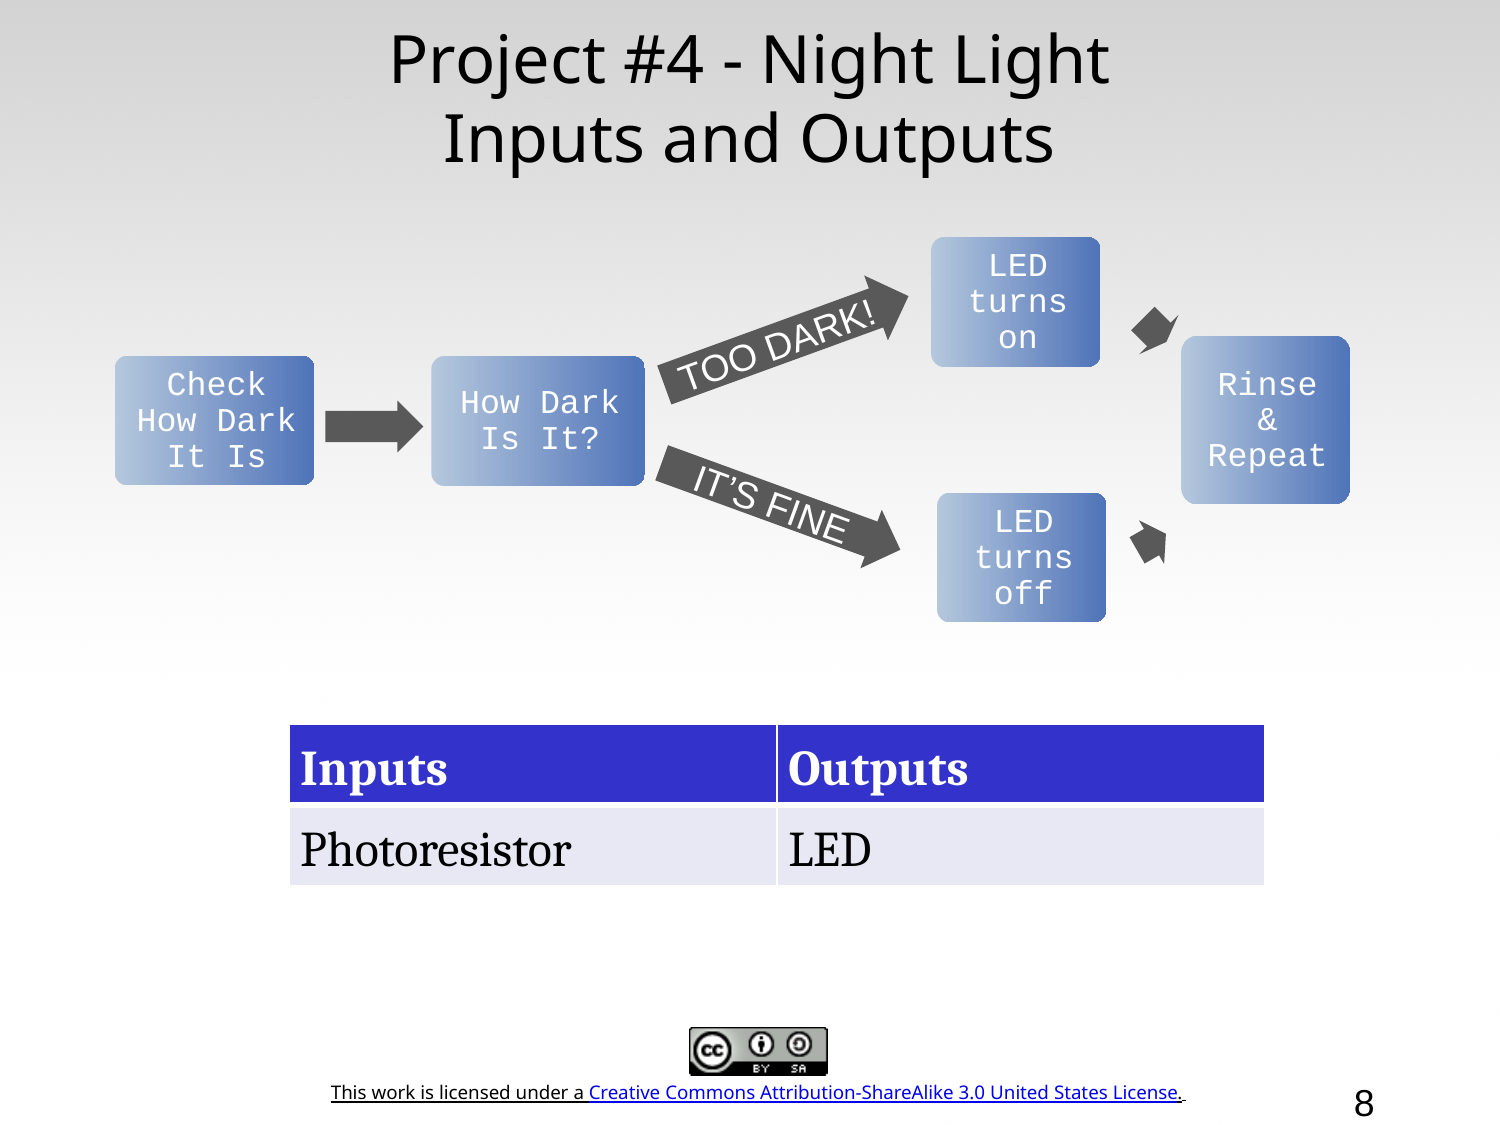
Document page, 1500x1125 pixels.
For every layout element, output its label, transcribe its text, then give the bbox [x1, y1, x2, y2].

text_box LED turns on [931, 237, 1101, 367]
text_box IT’S FINE [655, 445, 901, 569]
table_header Inputs [290, 725, 776, 802]
text_box [1129, 520, 1166, 564]
text_box LED turns off [937, 492, 1107, 623]
title Project #4 - Night Light Inputs and Outputs [112, 2, 1388, 190]
text_box [1131, 306, 1179, 355]
text_box Rinse & Repeat [1180, 335, 1351, 505]
table_header Outputs [778, 725, 1264, 802]
table_cell Photoresistor [290, 808, 776, 885]
table_cell LED [778, 808, 1264, 885]
text_box TOO DARK! [657, 275, 909, 405]
text_box How Dark Is It? [431, 356, 645, 486]
text_box Check How Dark It Is [114, 355, 315, 486]
text_box [325, 400, 424, 453]
text_box [249, 624, 1450, 975]
picture [0, 0, 1500, 1125]
